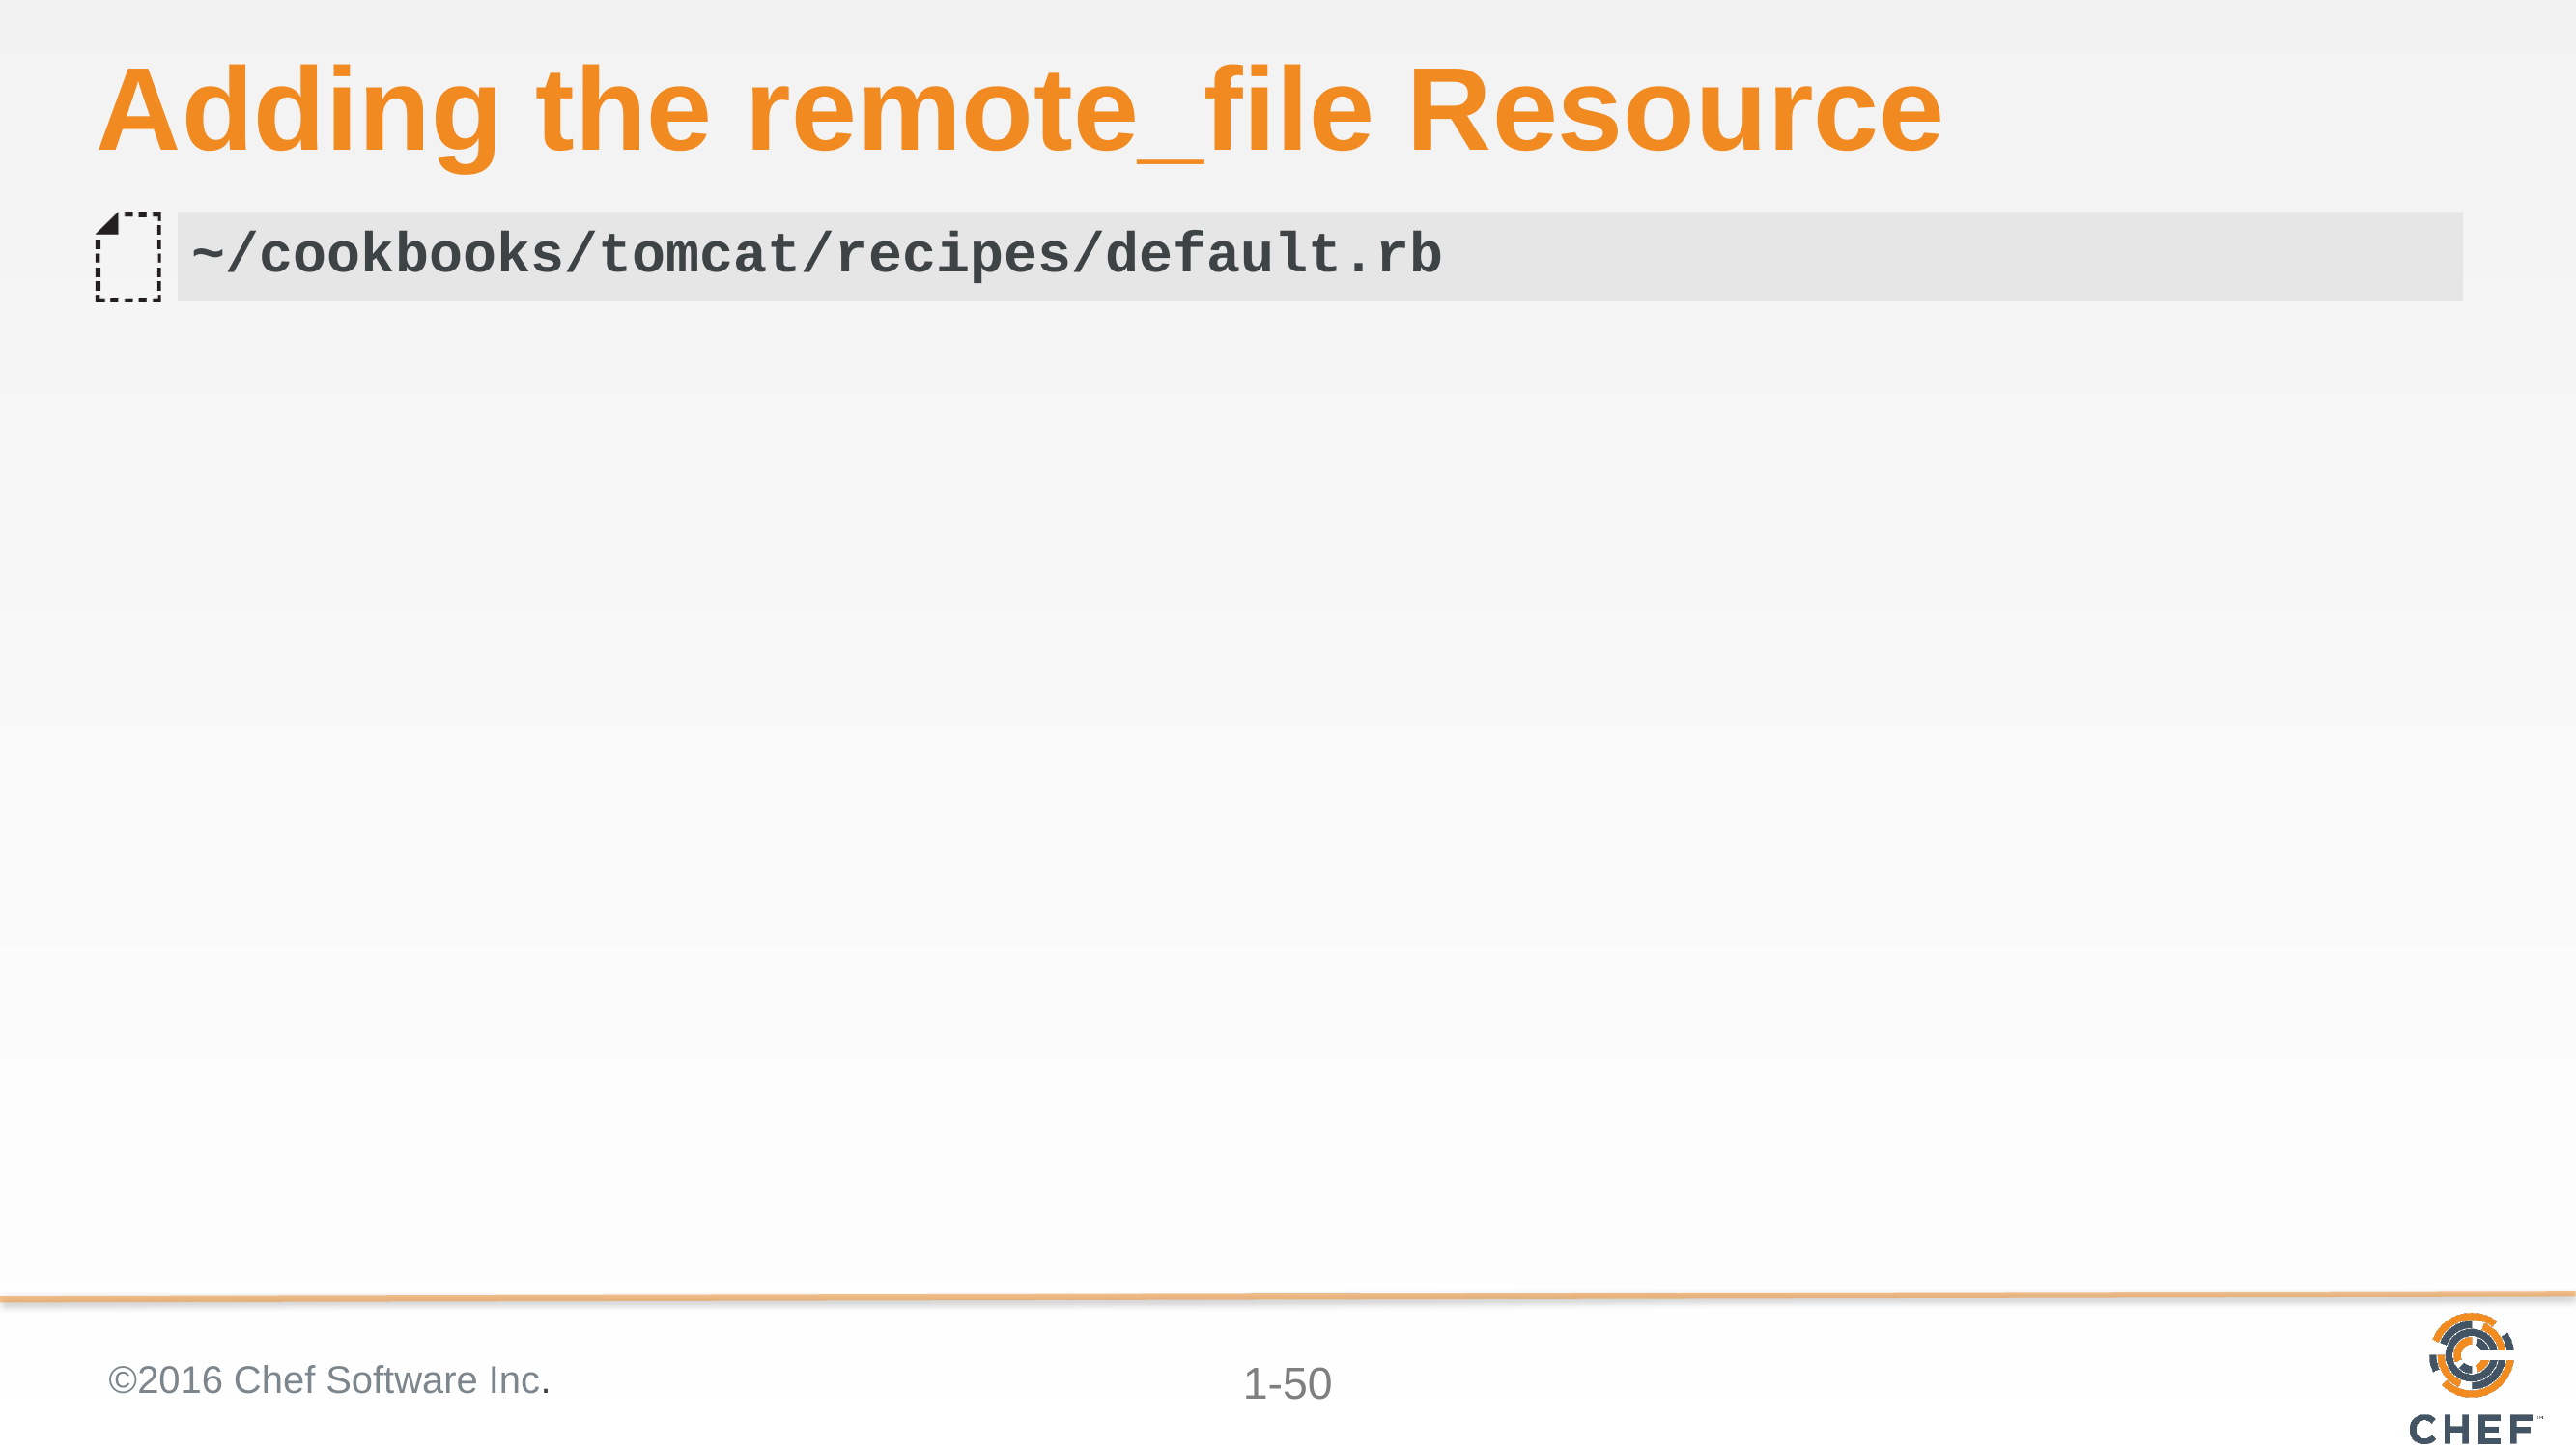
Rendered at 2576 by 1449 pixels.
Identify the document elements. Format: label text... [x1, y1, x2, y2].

title Adding the remote_file Resource [96, 48, 2463, 180]
picture [2399, 1297, 2551, 1449]
list ~/cookbooks/tomcat/recipes/default.rb [177, 212, 2463, 302]
